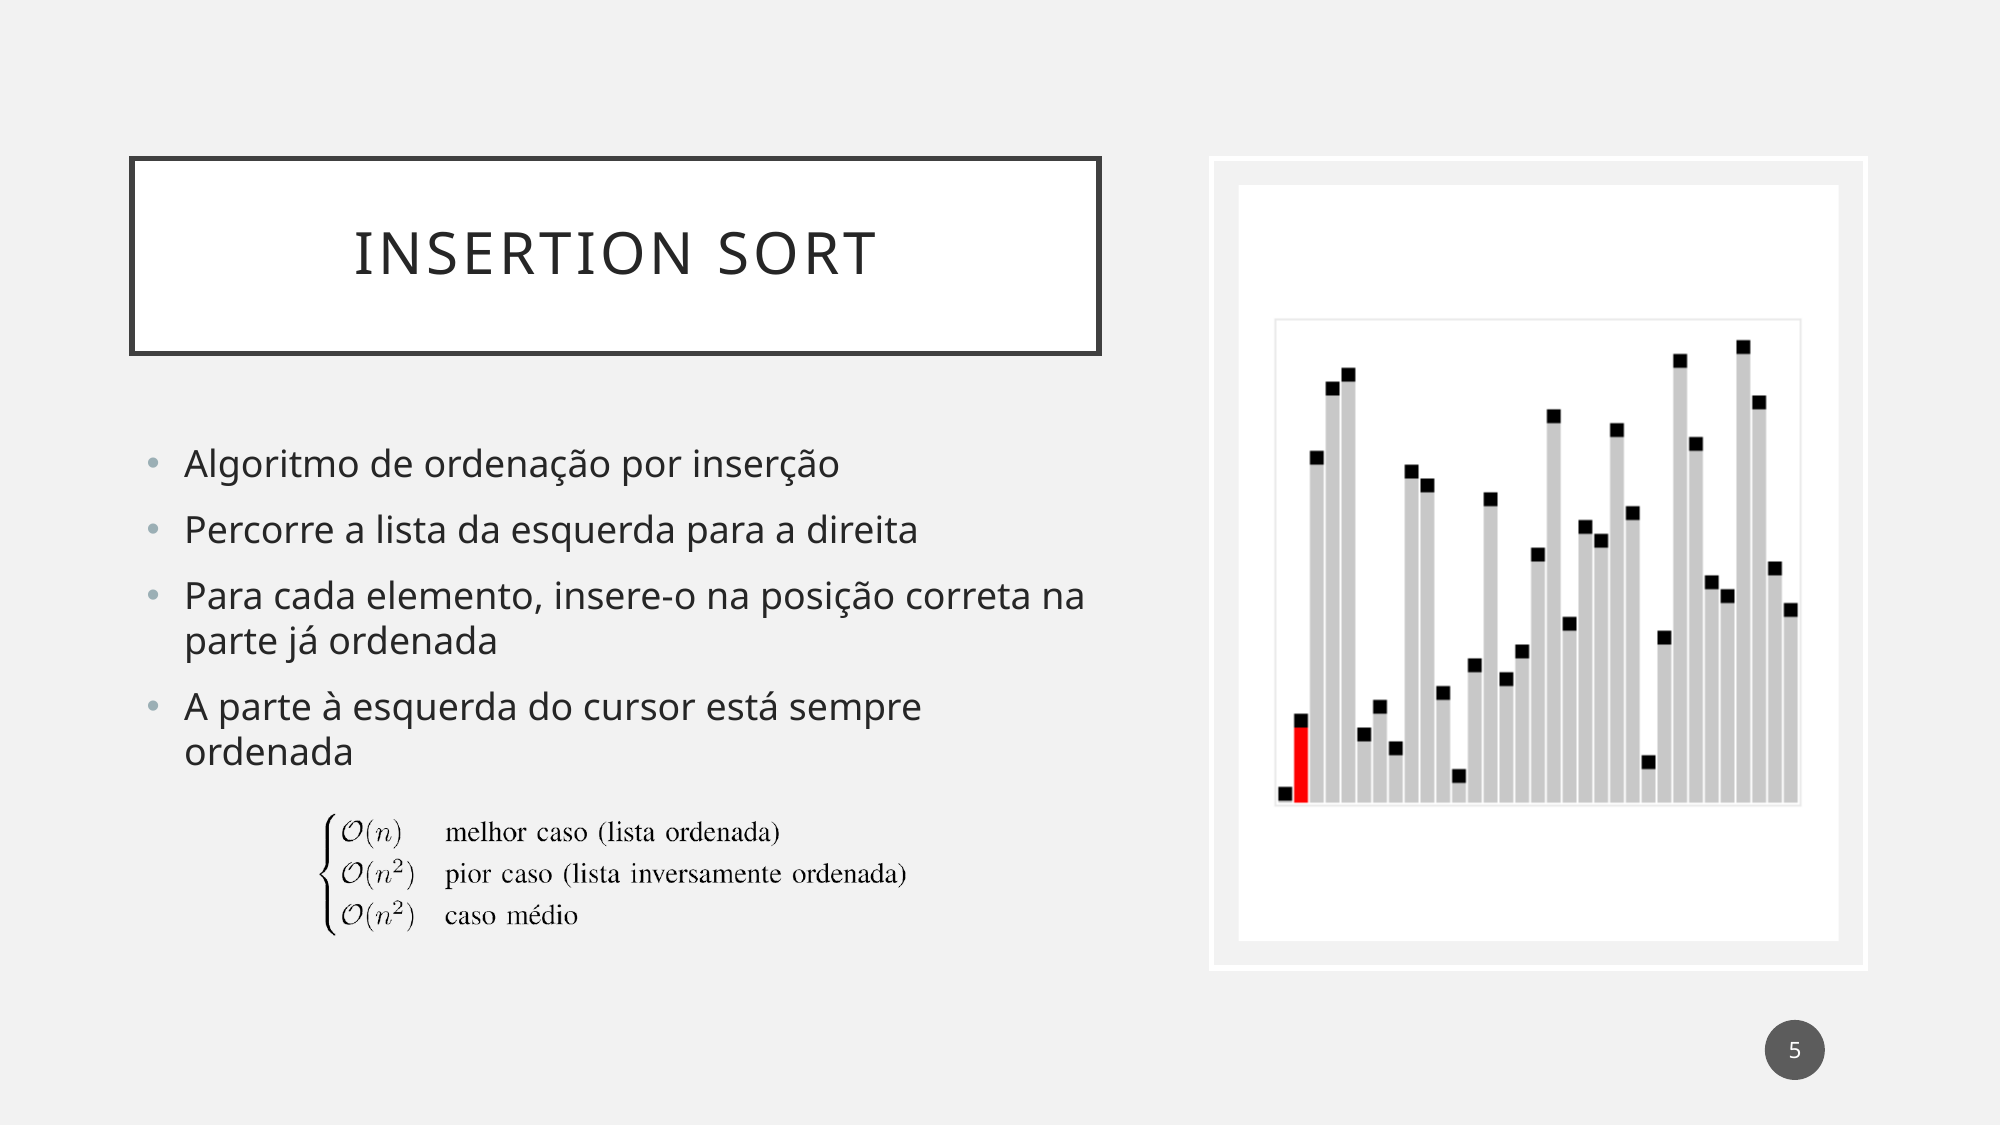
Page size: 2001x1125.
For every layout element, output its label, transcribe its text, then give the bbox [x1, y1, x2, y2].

slide_number 5 [1764, 1019, 1825, 1080]
picture [1265, 309, 1812, 817]
text_box [1238, 184, 1840, 942]
title Insertion Sort [129, 156, 1102, 356]
text_box [1211, 157, 1867, 969]
picture [302, 797, 929, 942]
list Algoritmo de ordenação por inserção Percorre a lista da esquerda para a direita Para cada elemento, insere-o na posição correta na parte já ordenada A parte à esquerda do cursor está sempre ordenada [131, 432, 1110, 968]
